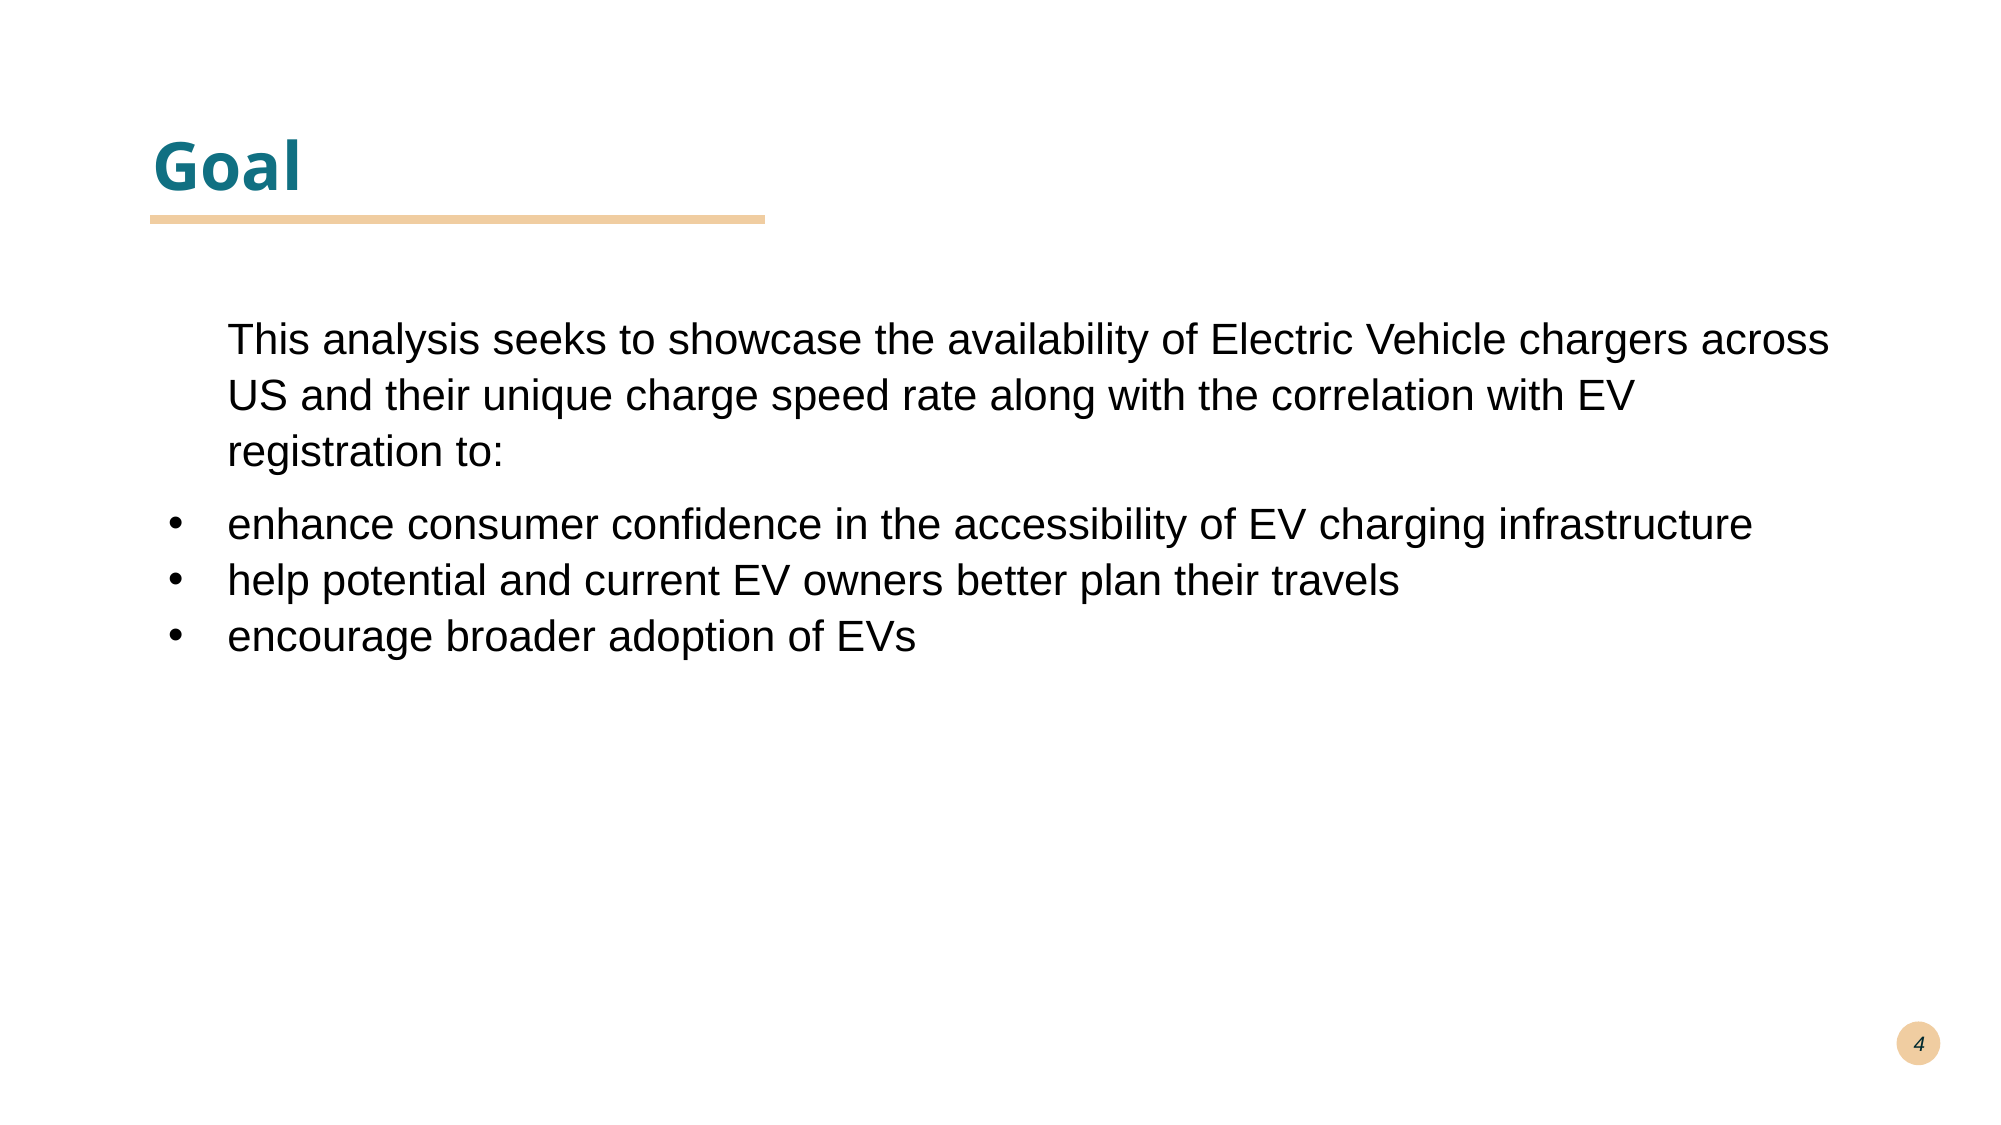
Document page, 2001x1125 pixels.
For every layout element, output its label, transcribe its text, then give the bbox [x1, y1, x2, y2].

title Goal [137, 59, 1863, 278]
slide_number ‹#› [1881, 1012, 1940, 1073]
list This analysis seeks to showcase the availability of Electric Vehicle chargers across US and their unique charge speed rate along with the correlation with EV registration to: enhance consumer confidence in the accessibility of EV charging infrastructure help potential and current EV owners better plan their travels encourage broader adoption of EVs [137, 299, 1863, 1014]
